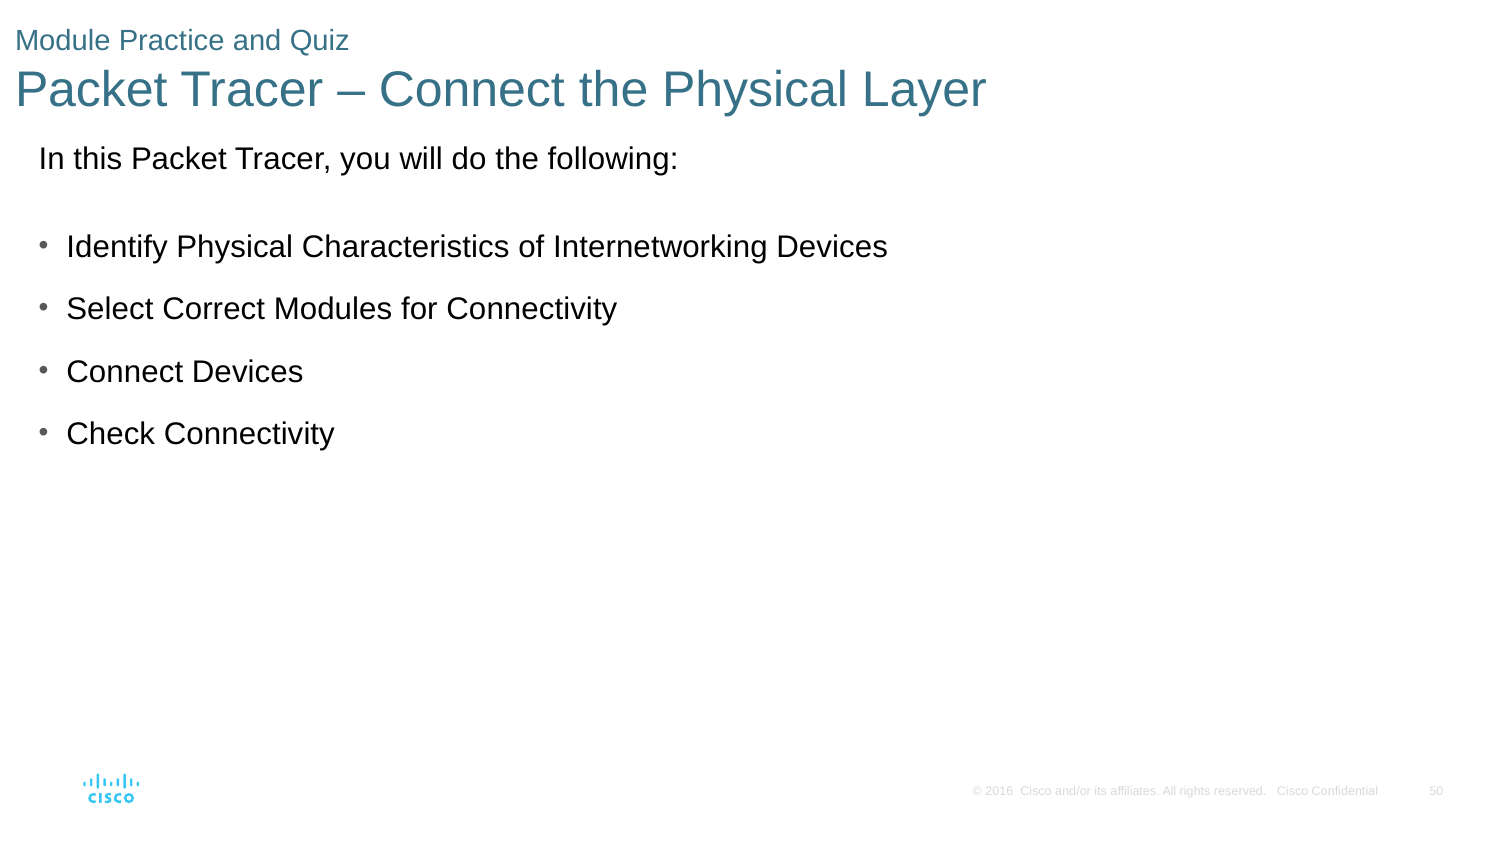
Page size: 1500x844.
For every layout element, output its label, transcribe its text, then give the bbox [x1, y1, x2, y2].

title Module Practice and Quiz Packet Tracer – Connect the Physical Layer [0, 6, 1500, 131]
list In this Packet Tracer, you will do the following: Identify Physical Characteristics of Internetworking Devices Select Correct Modules for Connectivity Connect Devices Check Connectivity [23, 131, 1476, 813]
